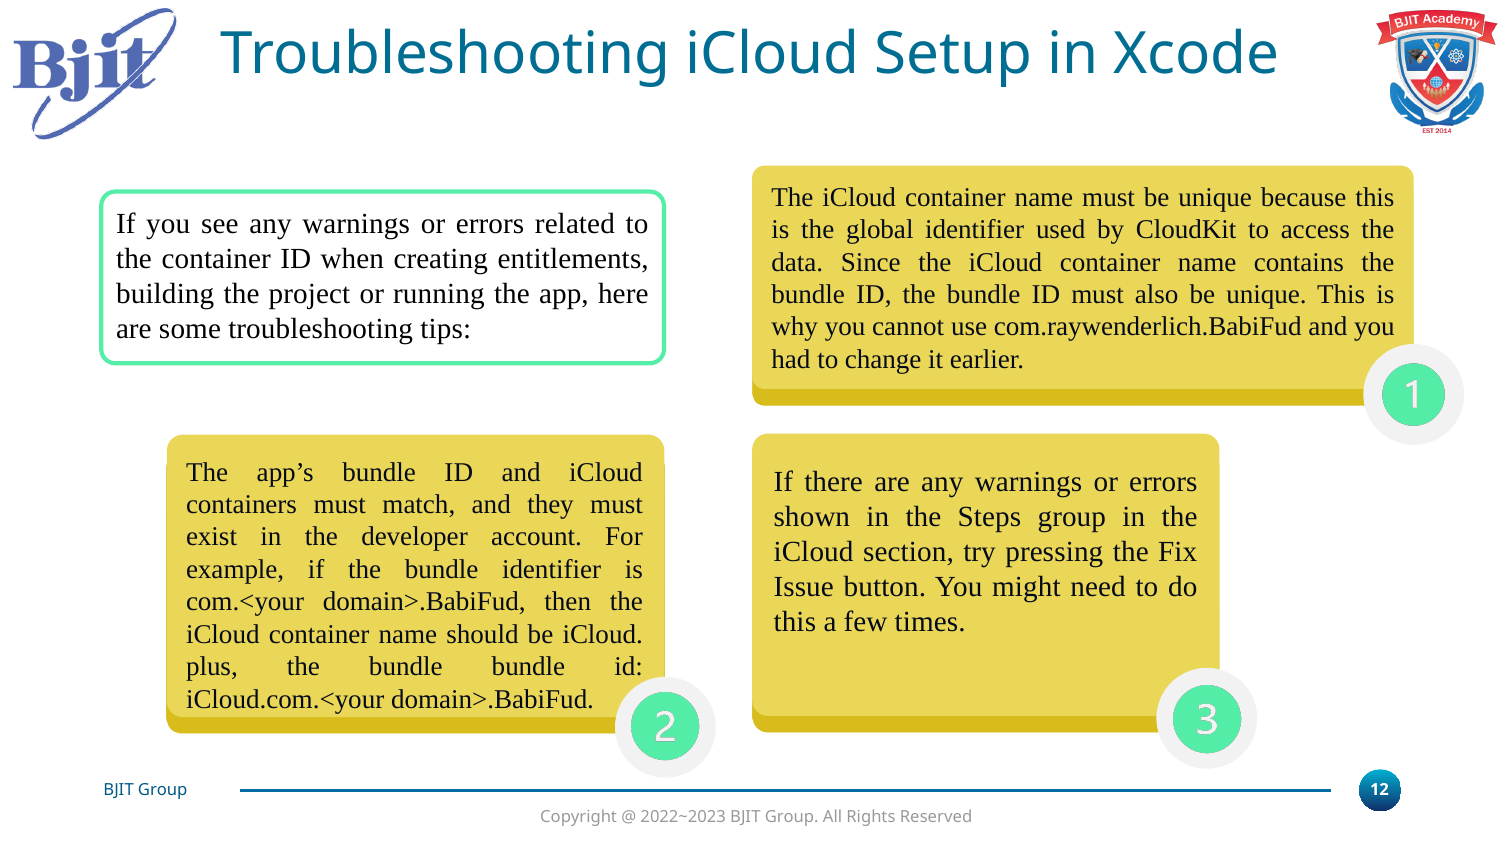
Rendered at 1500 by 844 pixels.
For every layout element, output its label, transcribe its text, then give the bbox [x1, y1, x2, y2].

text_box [100, 191, 665, 364]
picture [13, 7, 177, 140]
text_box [1156, 667, 1258, 769]
picture [124, 783, 133, 795]
picture [1373, 7, 1500, 136]
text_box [614, 676, 717, 778]
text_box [751, 433, 1220, 717]
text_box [751, 165, 1414, 390]
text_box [166, 434, 665, 718]
text_box Troubleshooting iCloud Setup in Xcode [205, 7, 1295, 93]
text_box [1363, 343, 1465, 446]
